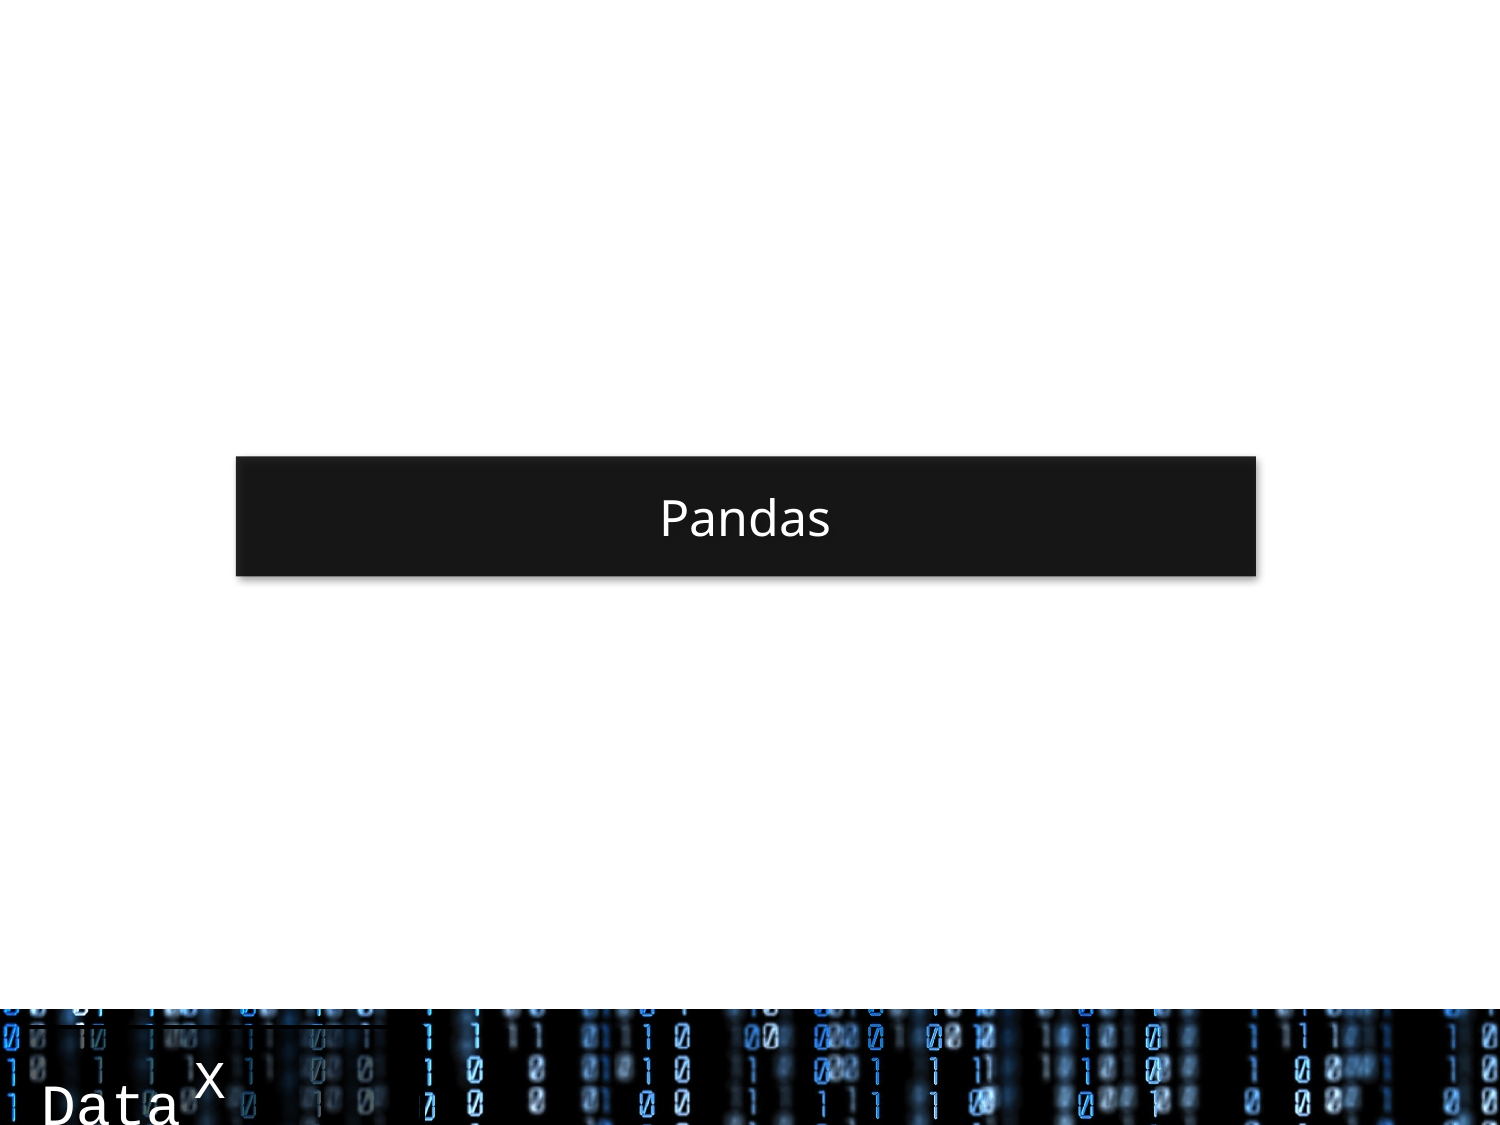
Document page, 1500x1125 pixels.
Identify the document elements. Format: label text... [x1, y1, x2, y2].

picture [163, 1120, 171, 1125]
picture [84, 1110, 98, 1122]
picture [93, 1120, 101, 1125]
picture [154, 1110, 168, 1122]
picture [28, 1029, 420, 1125]
picture [50, 1091, 67, 1121]
text_box Pandas [235, 456, 1256, 577]
picture [0, 1009, 1500, 1125]
